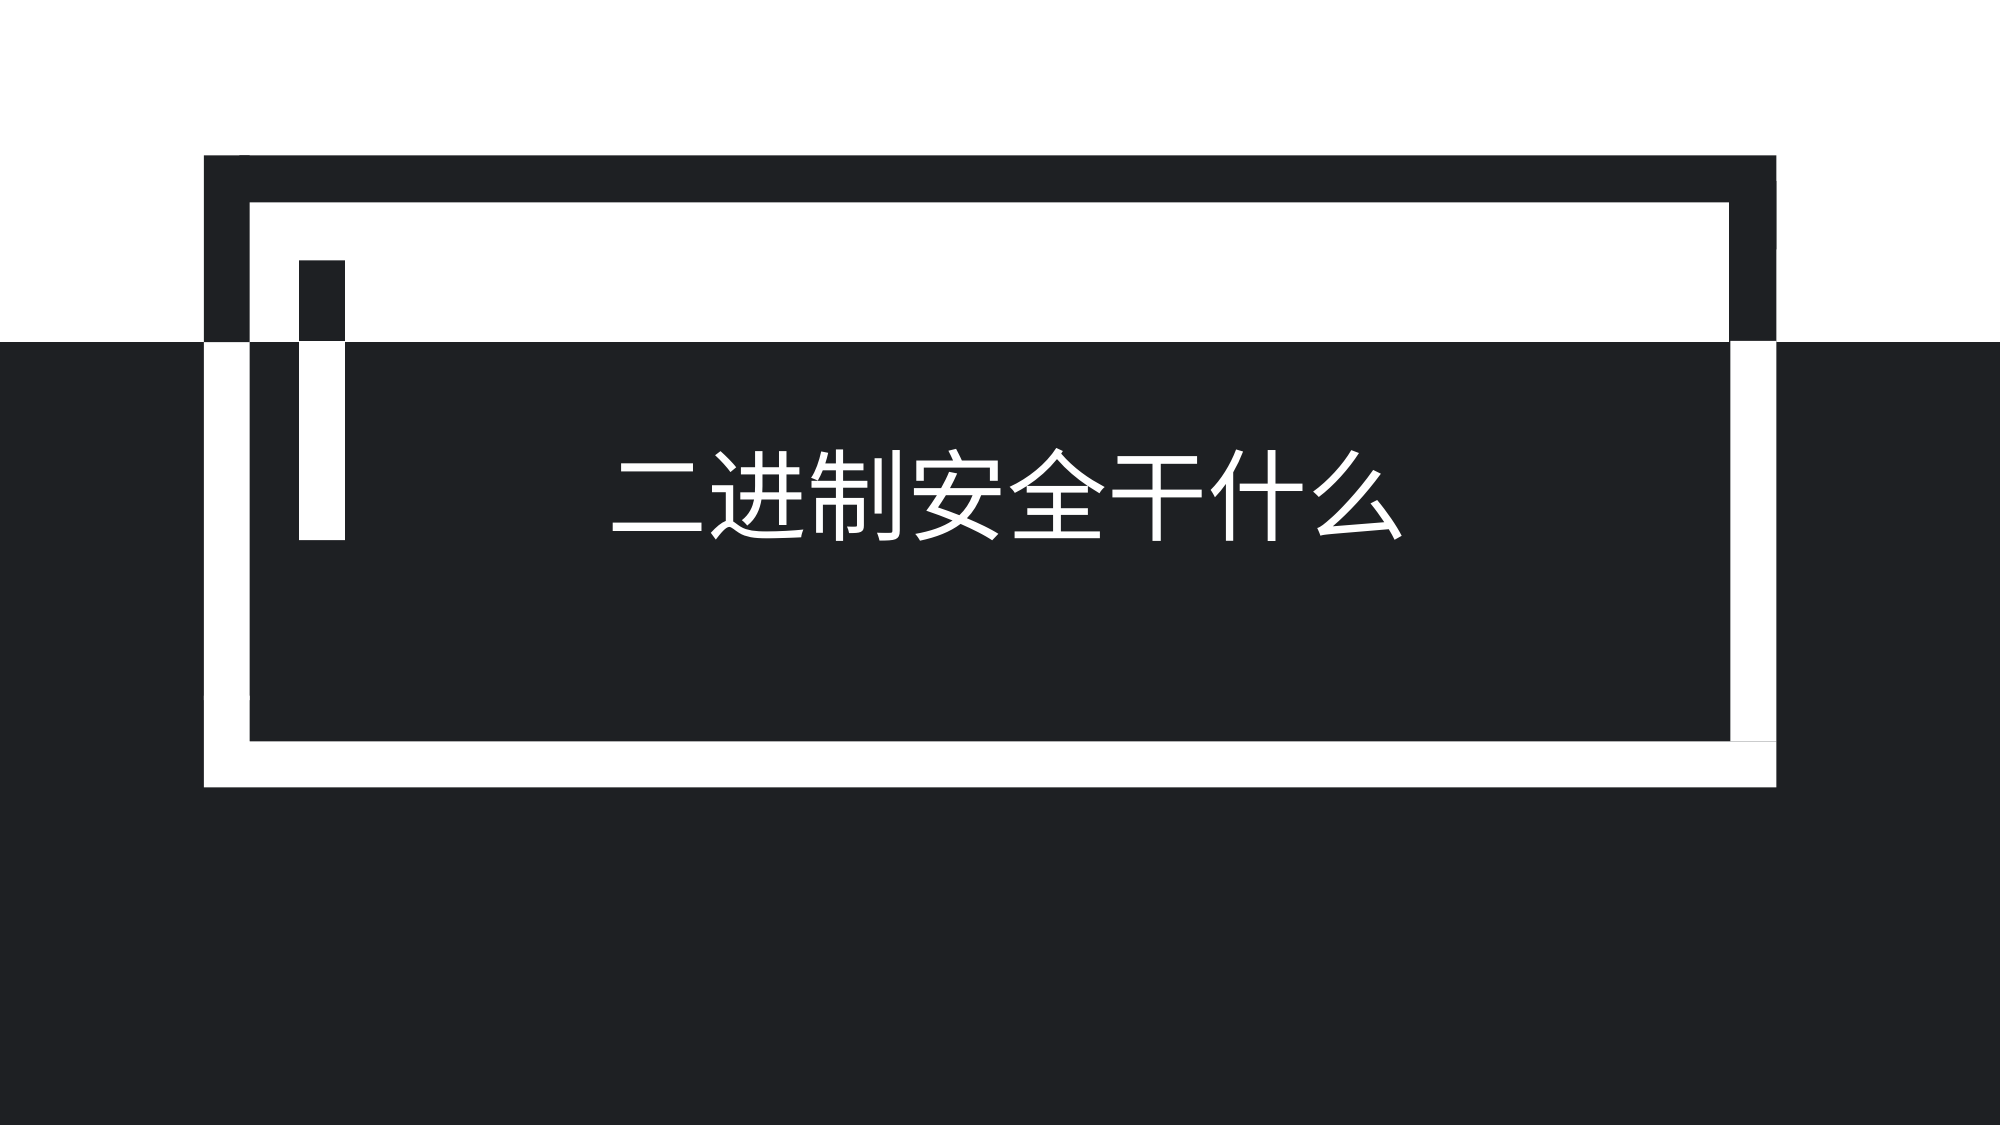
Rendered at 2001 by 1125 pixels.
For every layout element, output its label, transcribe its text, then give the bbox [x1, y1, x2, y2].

text_box [203, 343, 251, 701]
text_box [1729, 340, 1777, 743]
text_box [0, 341, 2000, 1125]
text_box [1728, 180, 1777, 343]
text_box [251, 154, 1777, 203]
text_box [203, 701, 1777, 788]
text_box [203, 154, 251, 343]
text_box [298, 342, 346, 541]
text_box [298, 259, 346, 342]
text_box 二进制安全干什么 [486, 426, 1530, 561]
